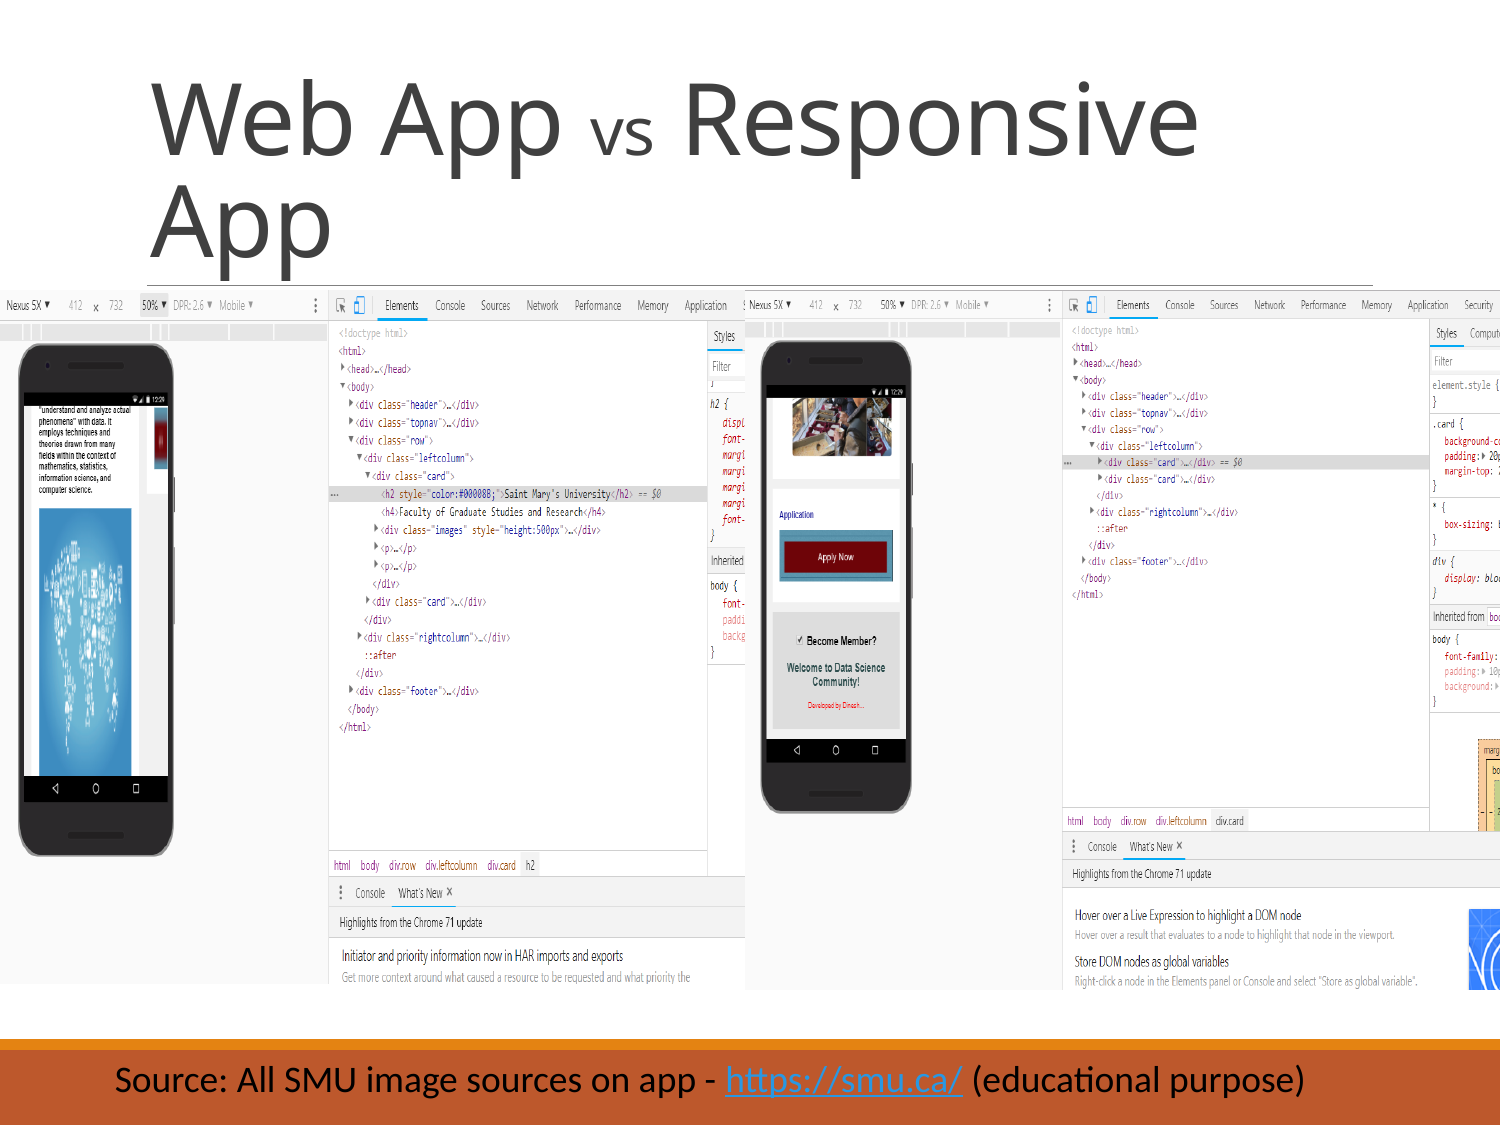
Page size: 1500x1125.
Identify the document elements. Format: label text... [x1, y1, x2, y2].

picture [0, 290, 1500, 991]
title Web App vs Responsive App [135, 47, 1373, 285]
text_box Source: All SMU image sources on app - https://smu.ca/ (educational purpose) [99, 1047, 1413, 1108]
